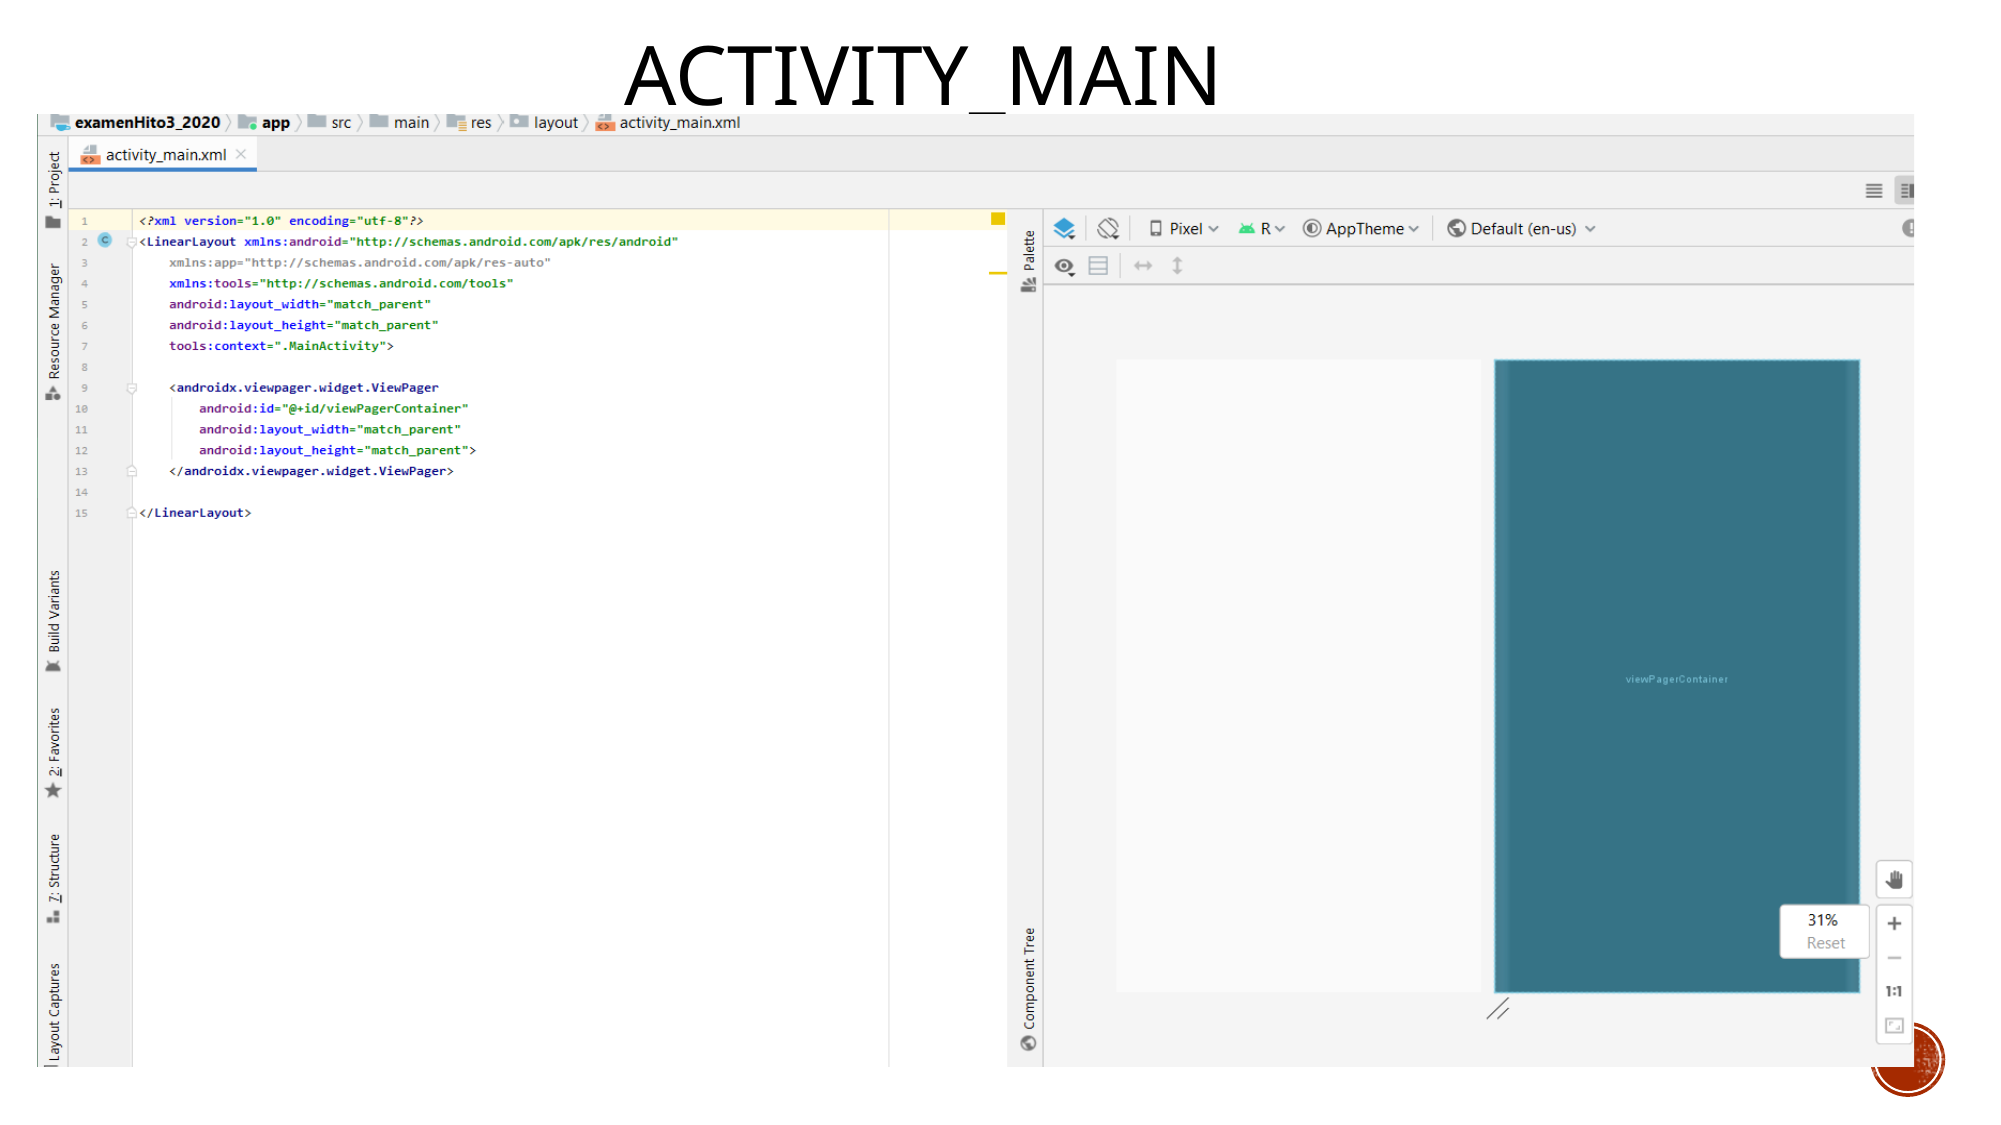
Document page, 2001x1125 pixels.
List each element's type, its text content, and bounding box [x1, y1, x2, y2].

picture [37, 114, 1915, 1067]
title Activity_Main [609, 0, 1258, 113]
